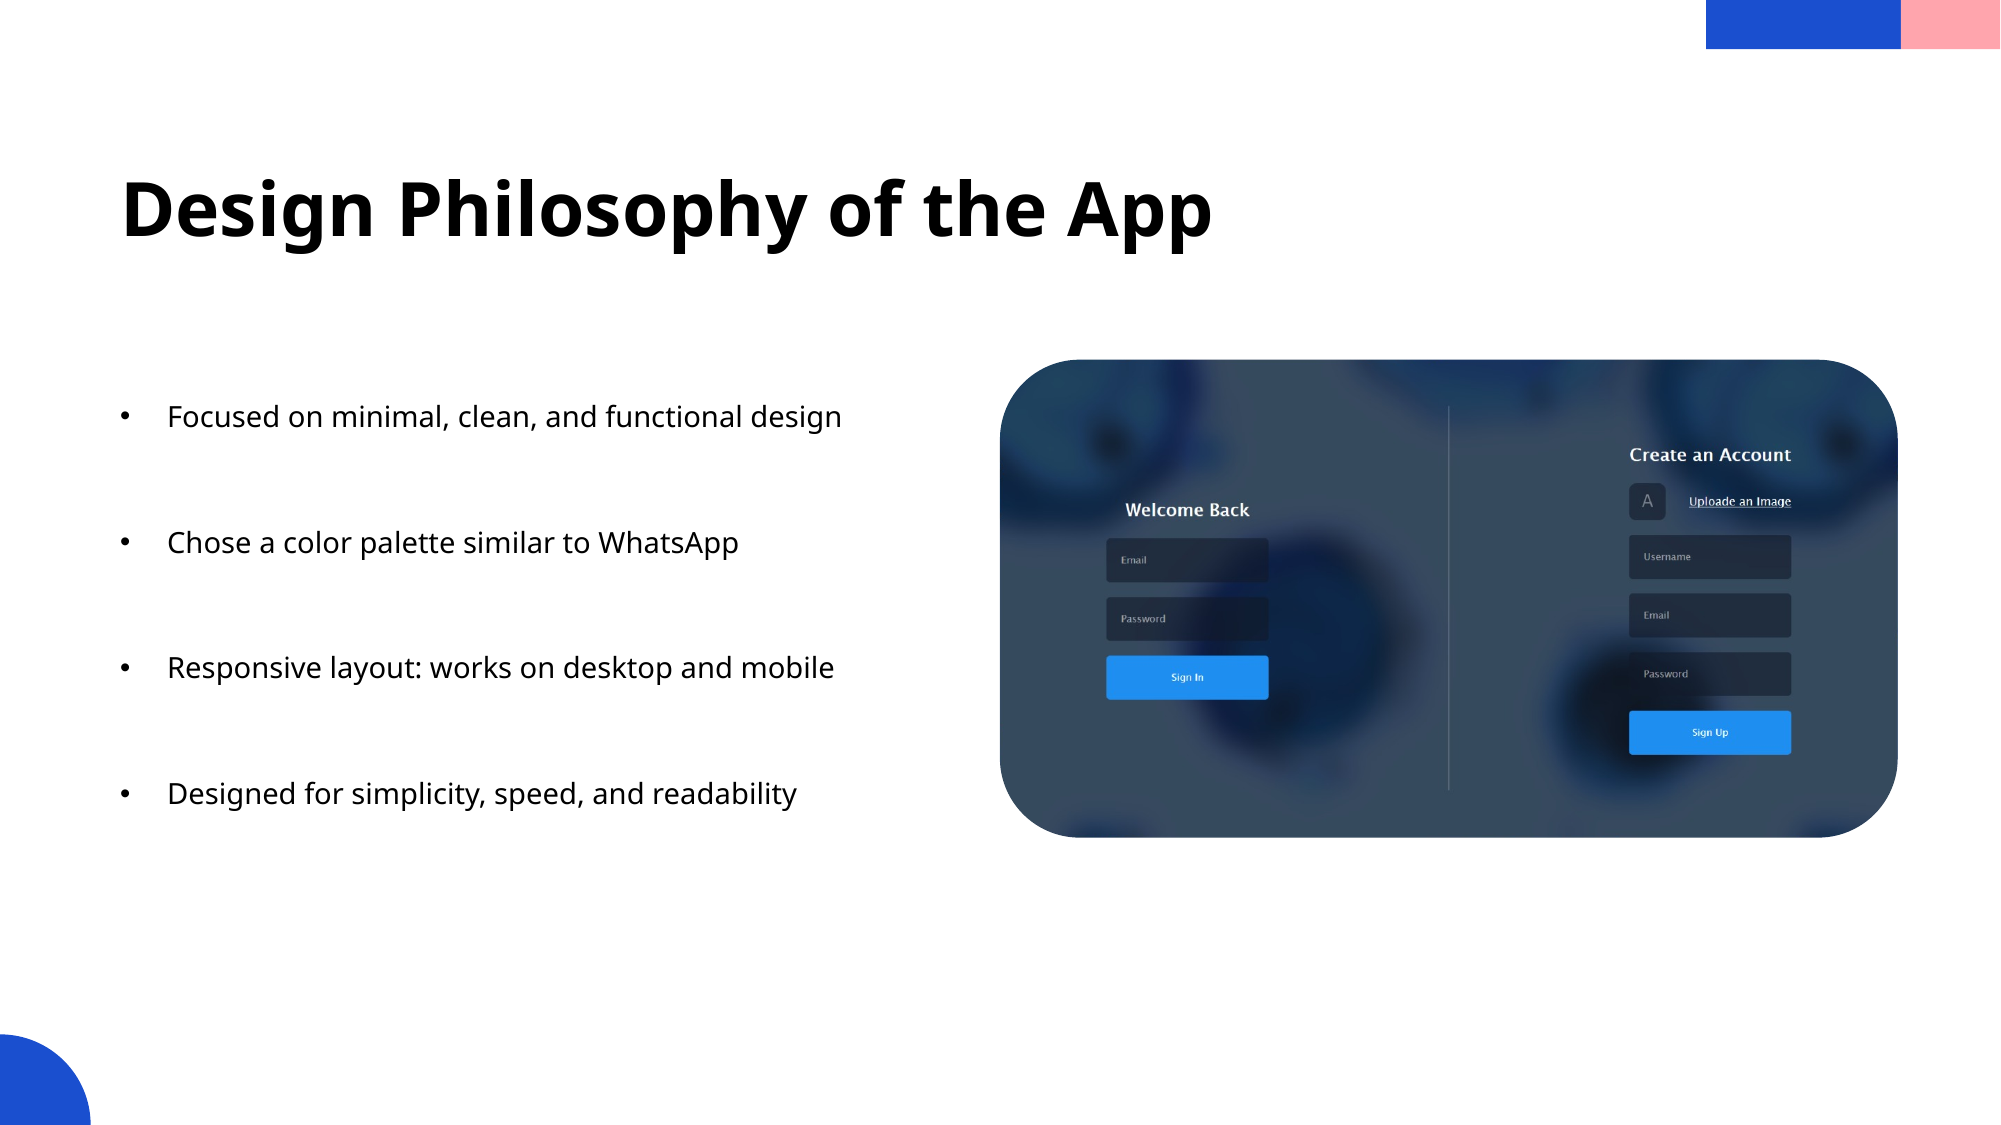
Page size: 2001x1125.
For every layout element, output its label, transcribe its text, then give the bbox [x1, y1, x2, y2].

picture [999, 359, 1898, 838]
title Design Philosophy of the App [120, 70, 1229, 342]
list Focused on minimal, clean, and functional design Chose a color palette similar to WhatsApp Responsive layout: works on desktop and mobile Designed for simplicity, speed, and readability [120, 391, 1617, 866]
